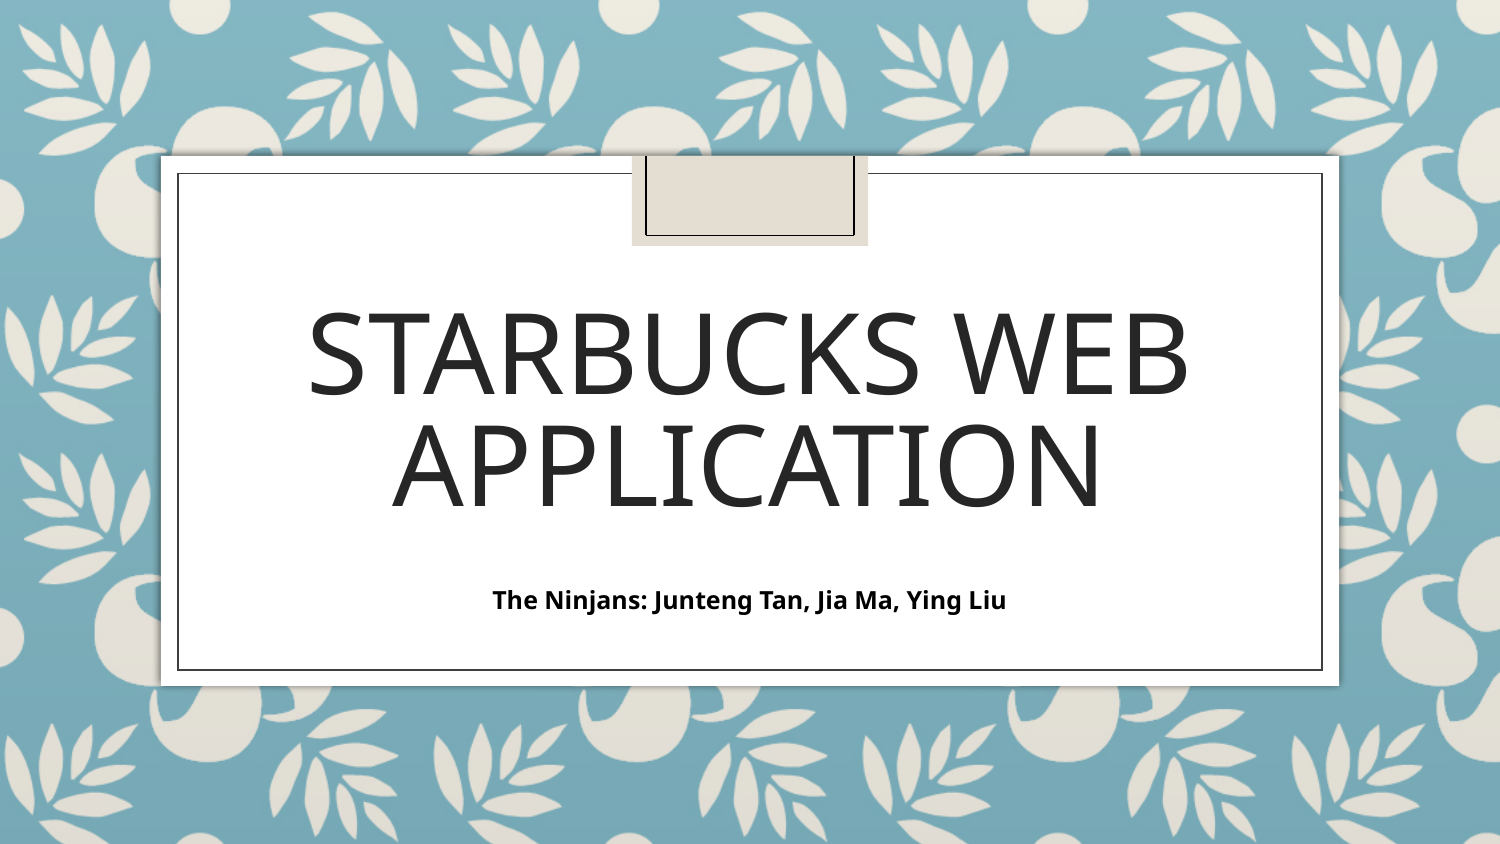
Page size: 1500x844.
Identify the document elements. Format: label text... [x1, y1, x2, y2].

subtitle The Ninjans: Junteng Tan, Jia Ma, Ying Liu [192, 579, 1309, 636]
title STARBUCKS WEB APPLICATION [192, 257, 1308, 577]
